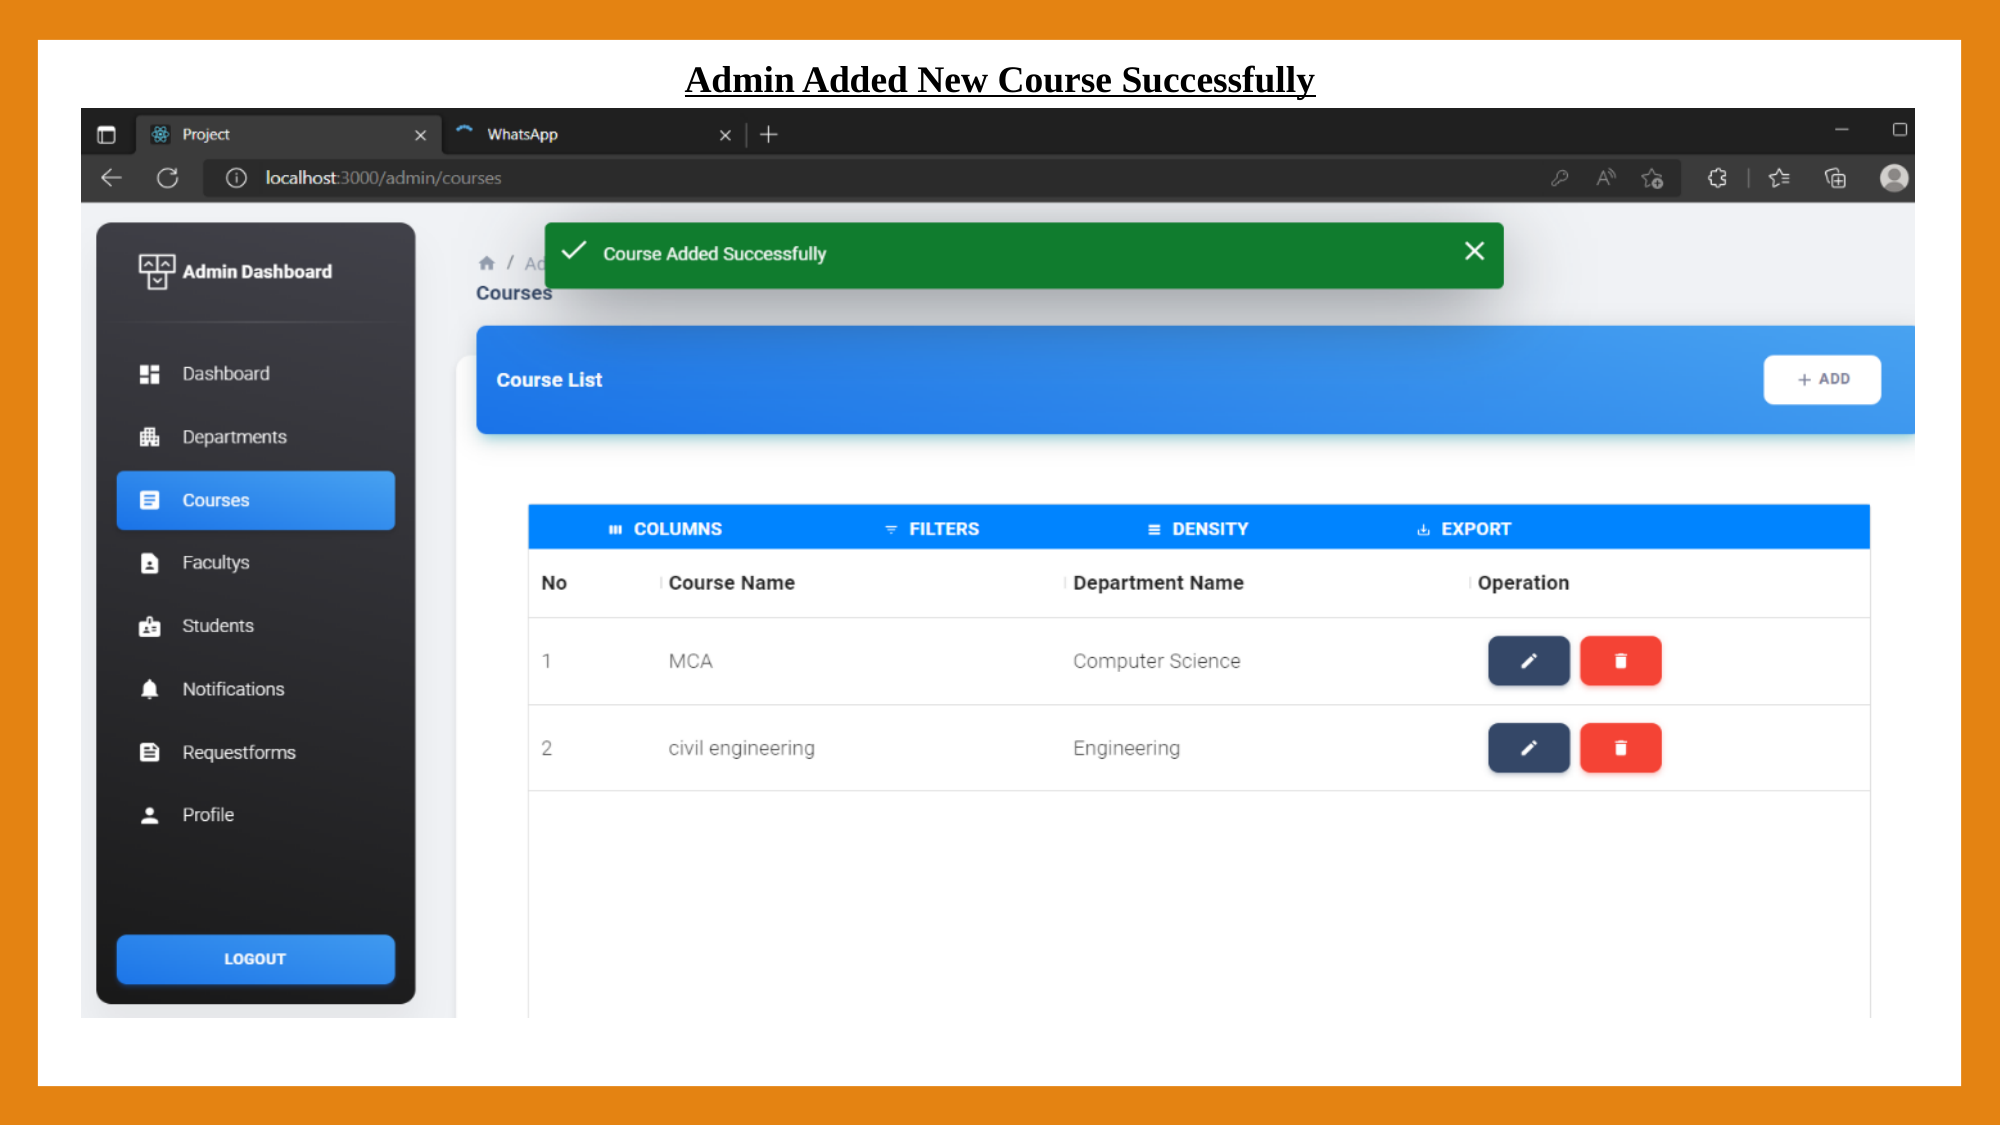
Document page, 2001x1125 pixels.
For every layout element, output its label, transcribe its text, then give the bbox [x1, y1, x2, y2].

picture [80, 108, 1915, 1019]
text_box Admin Added New Course Successfully [669, 41, 1331, 106]
